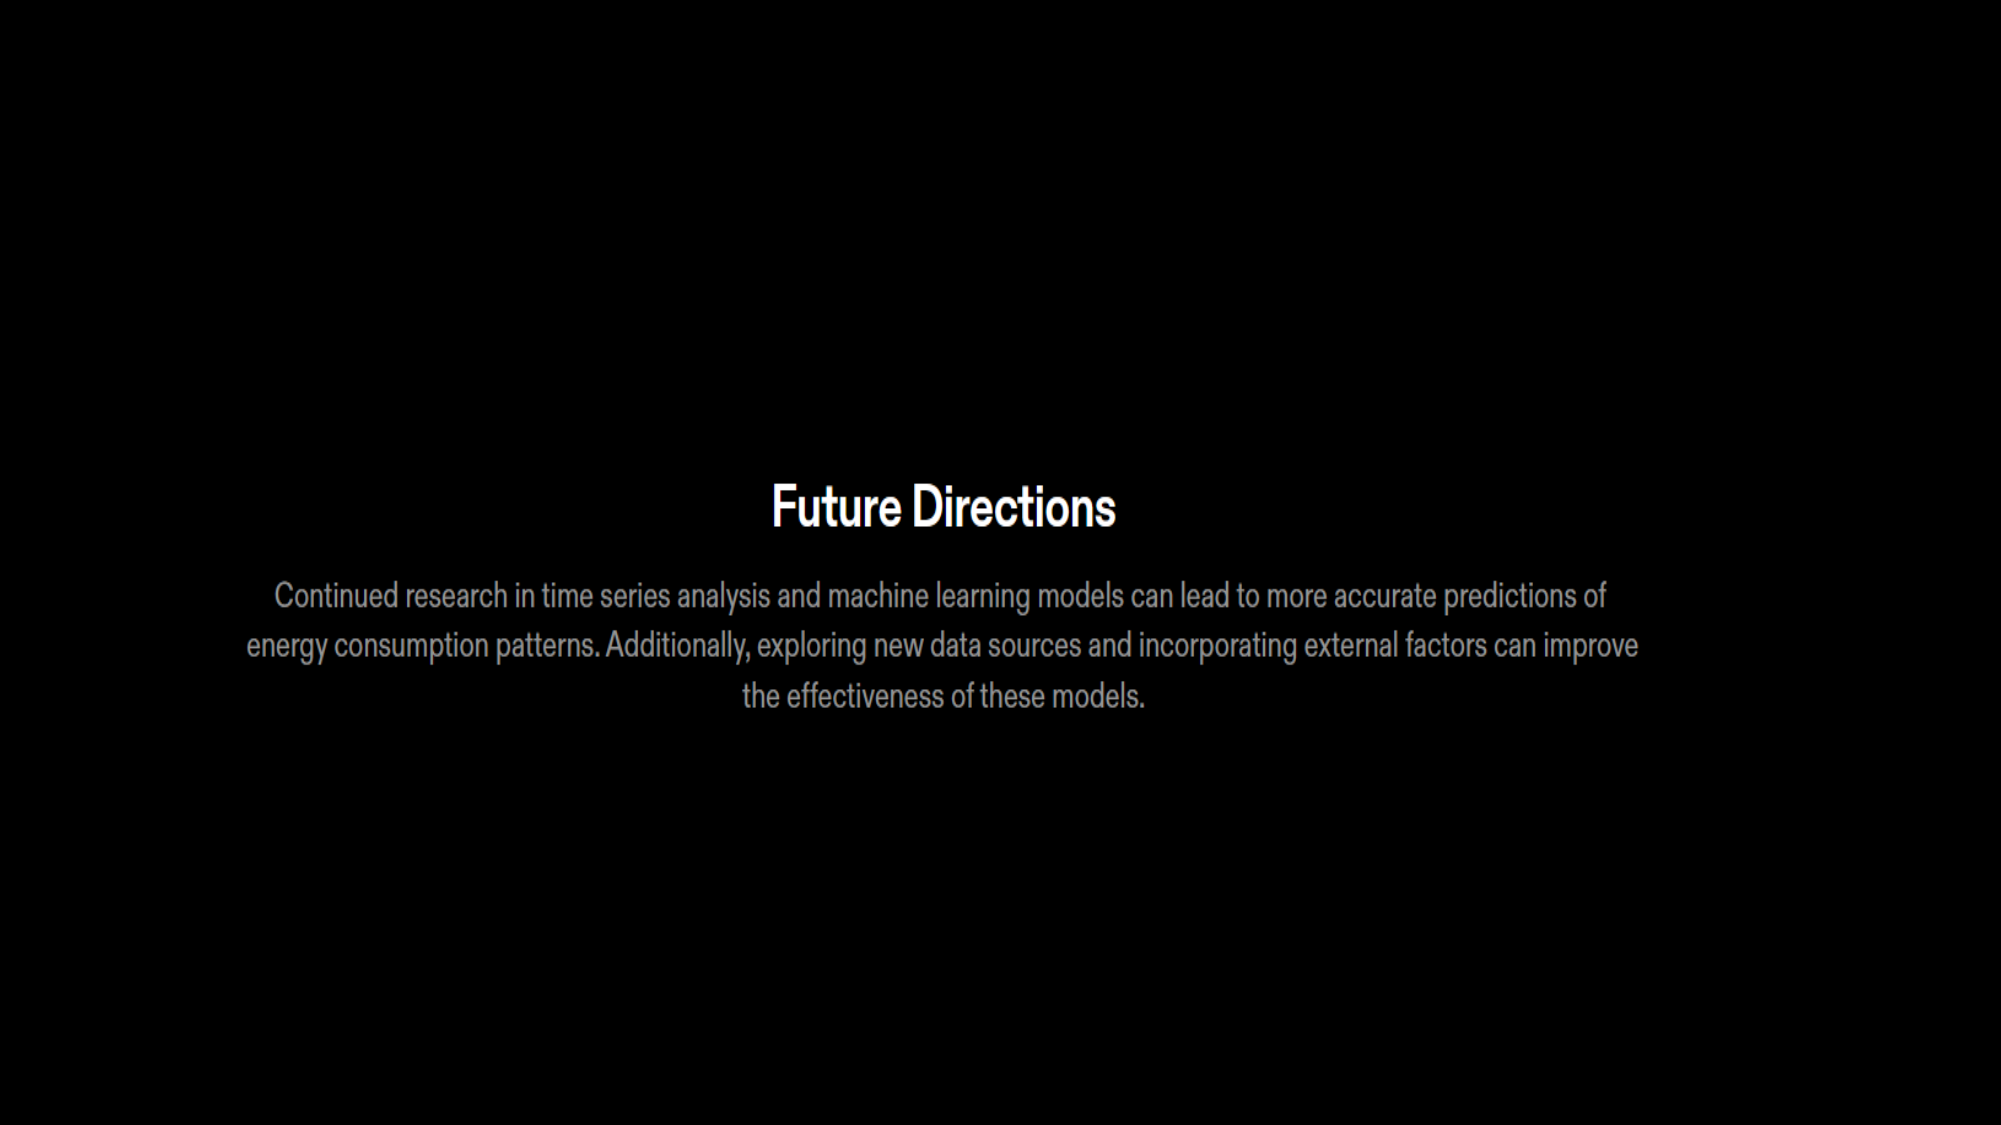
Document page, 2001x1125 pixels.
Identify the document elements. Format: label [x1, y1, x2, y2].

list [0, 0, 2000, 1125]
